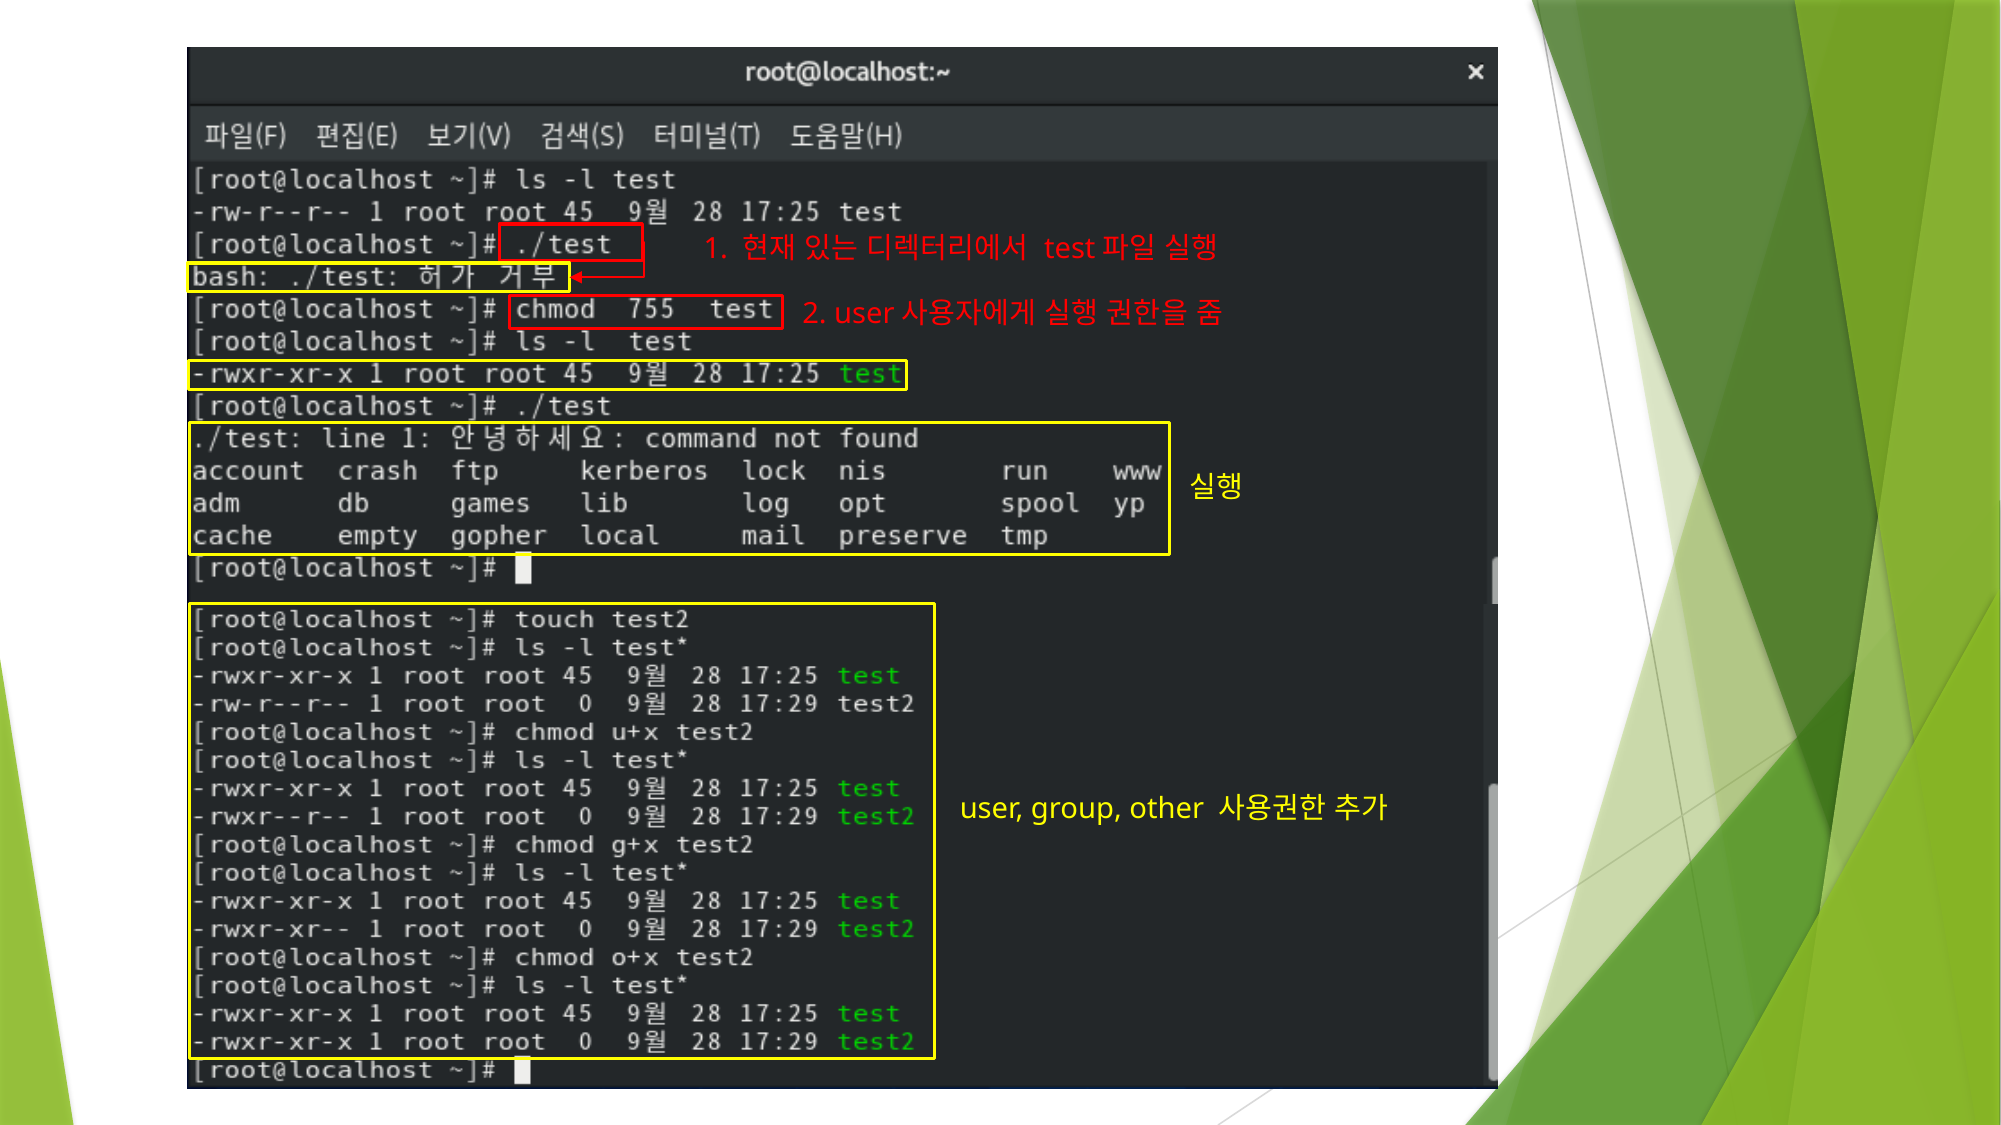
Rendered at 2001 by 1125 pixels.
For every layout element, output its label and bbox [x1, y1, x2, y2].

text_box [568, 241, 643, 278]
picture [186, 47, 1498, 1090]
